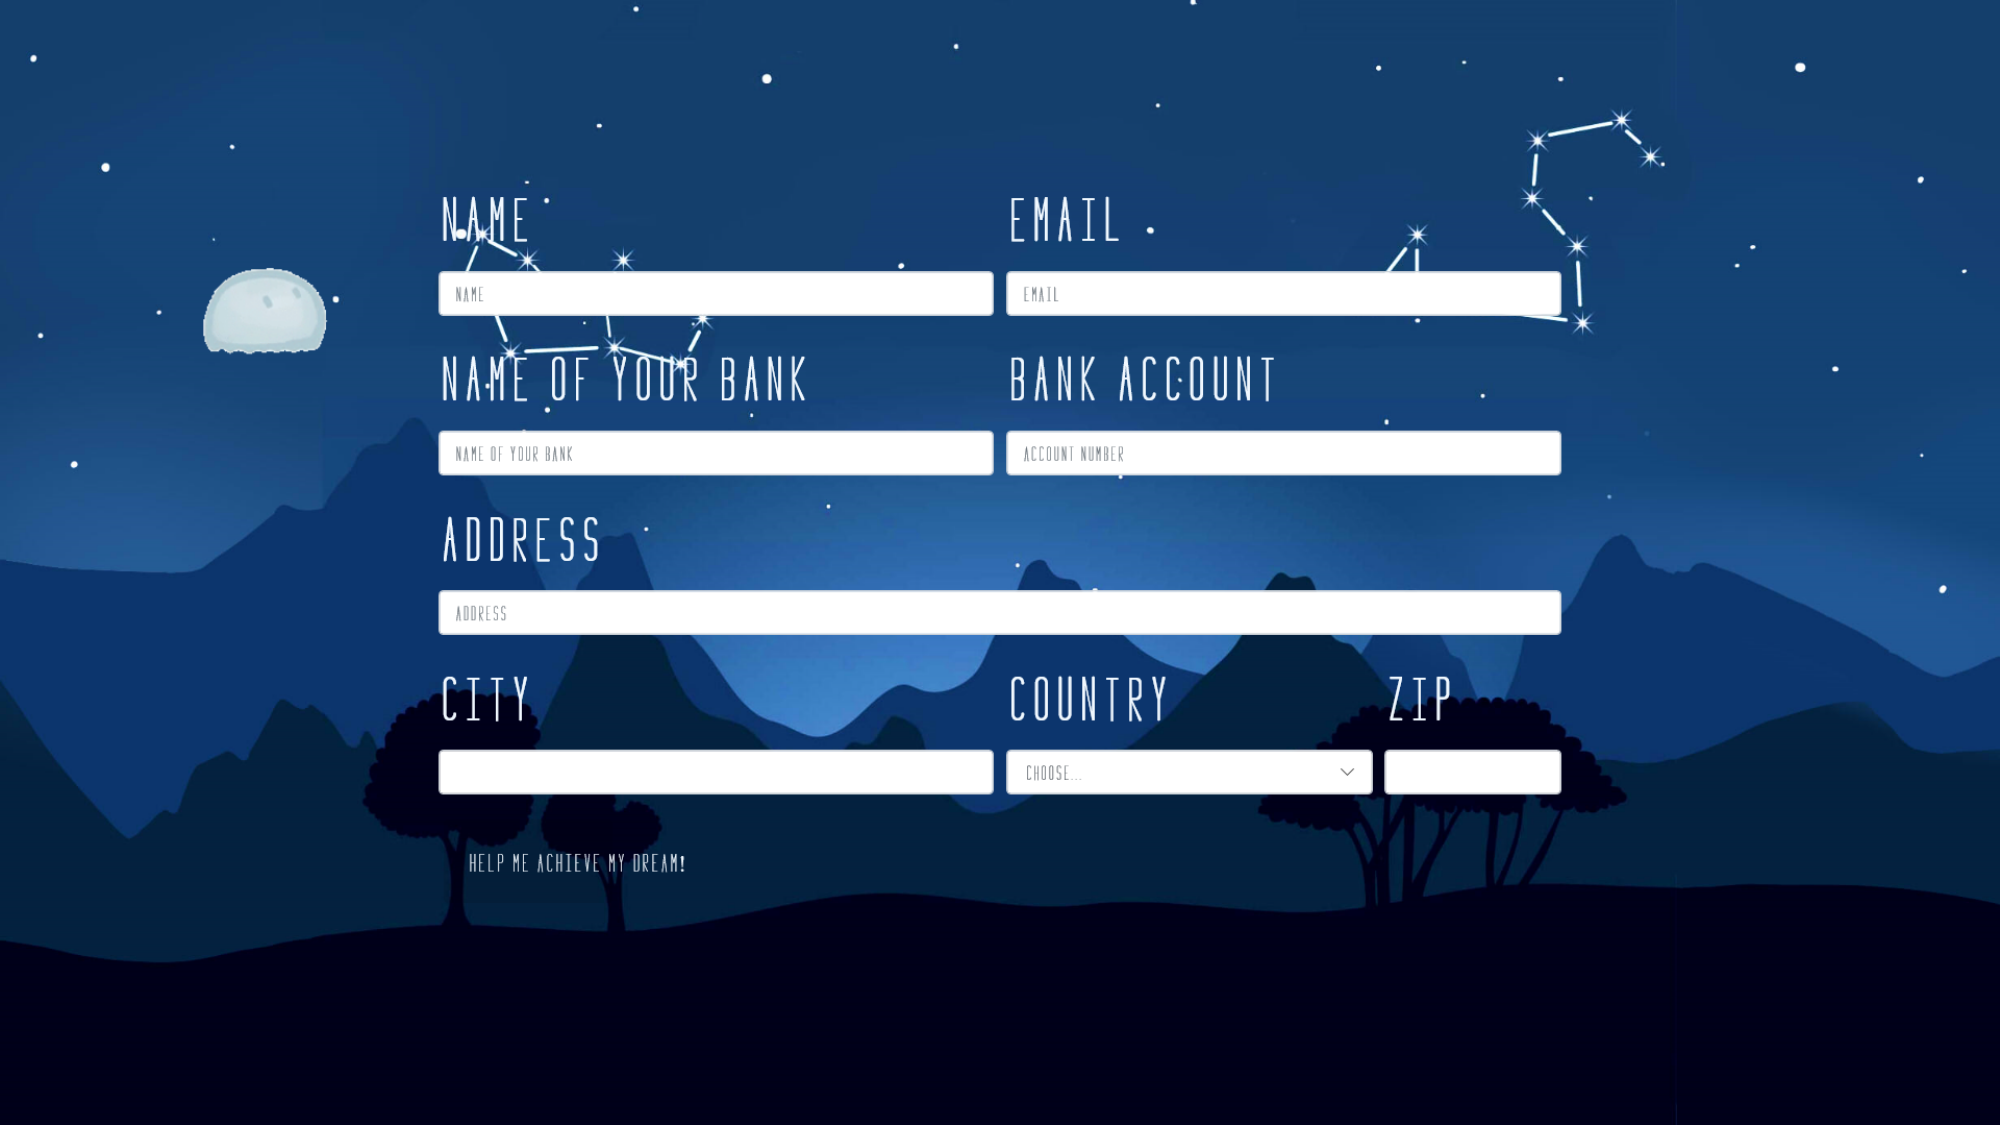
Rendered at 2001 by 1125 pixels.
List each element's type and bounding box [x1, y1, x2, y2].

list [0, 0, 2000, 1125]
